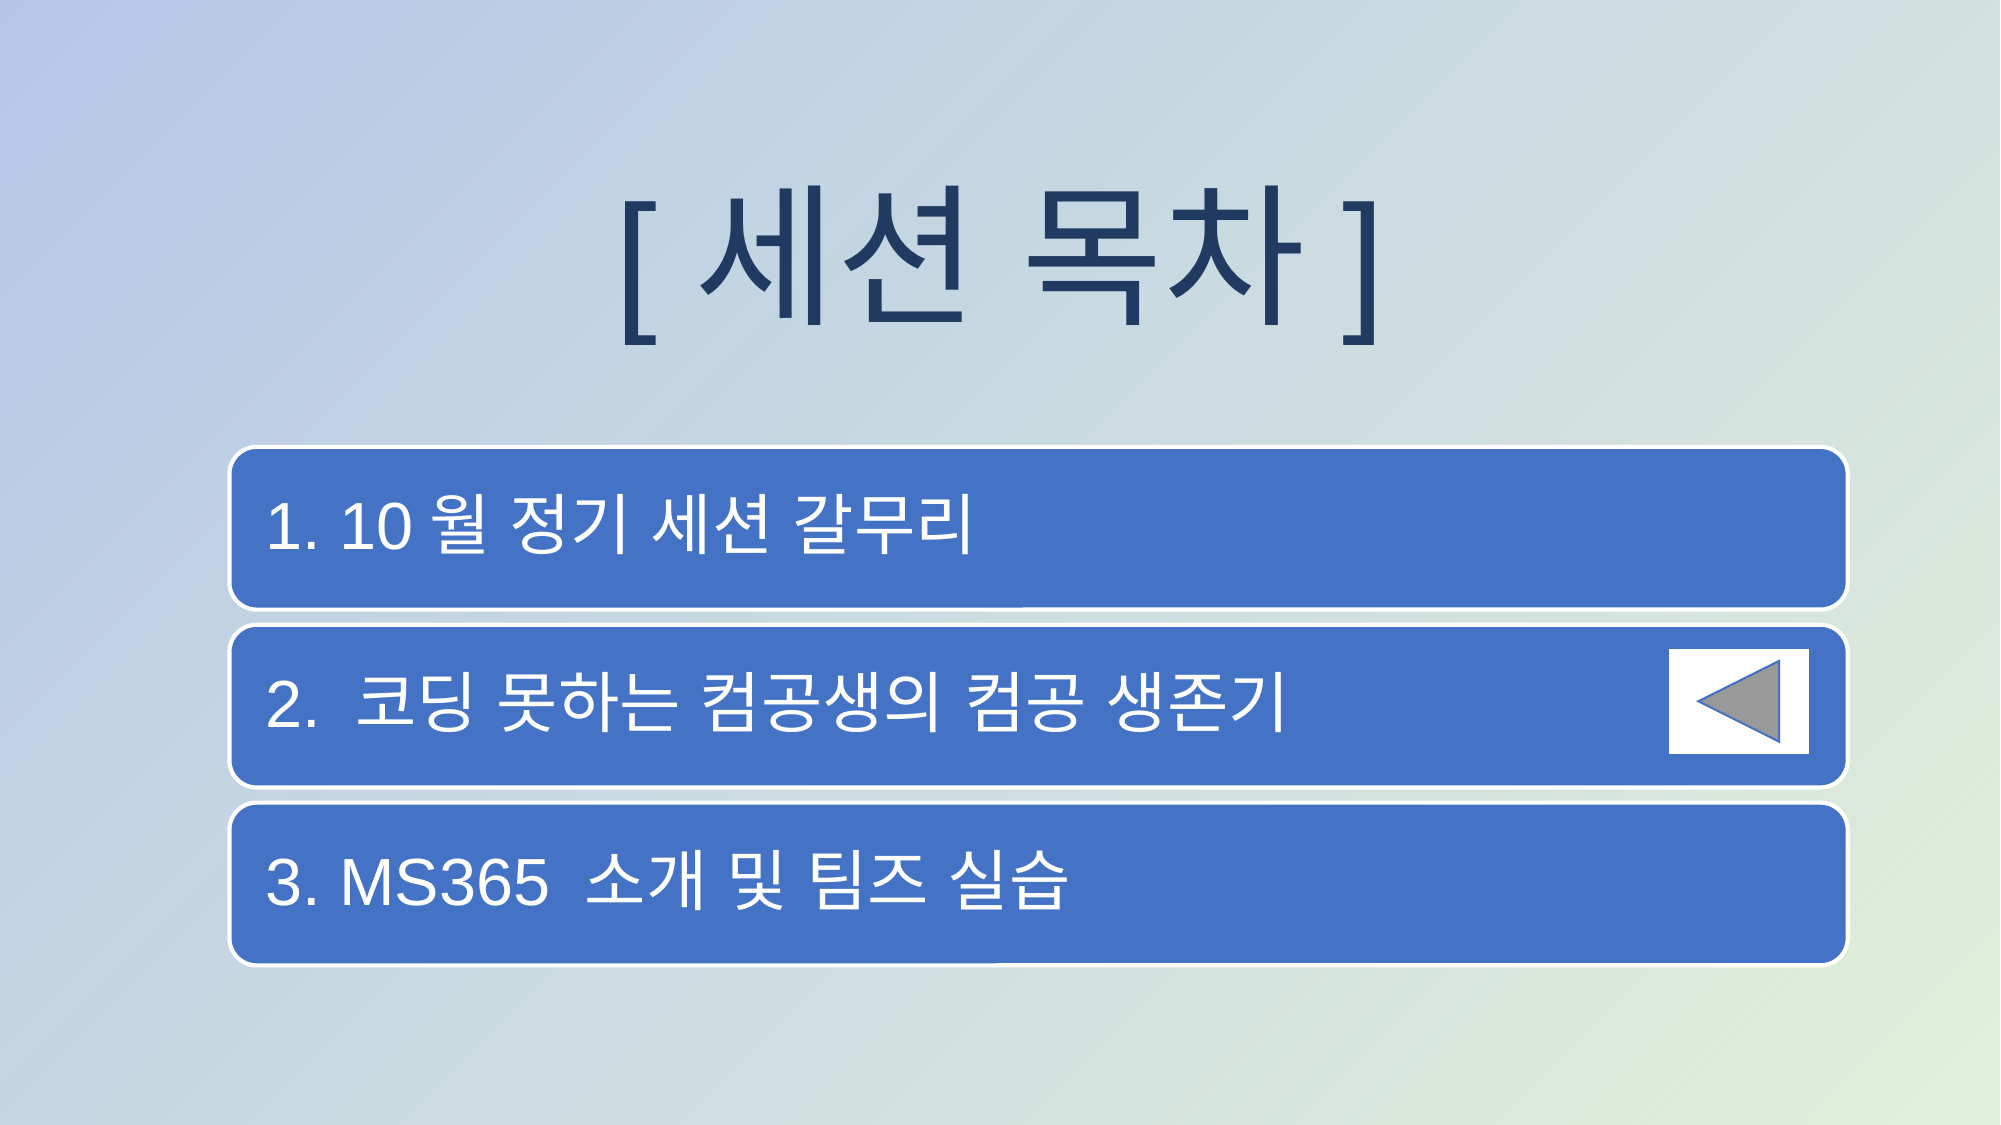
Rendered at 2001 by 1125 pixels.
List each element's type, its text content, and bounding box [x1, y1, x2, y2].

text_box [세션 목차] [7, 151, 1993, 352]
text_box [229, 438, 1848, 974]
